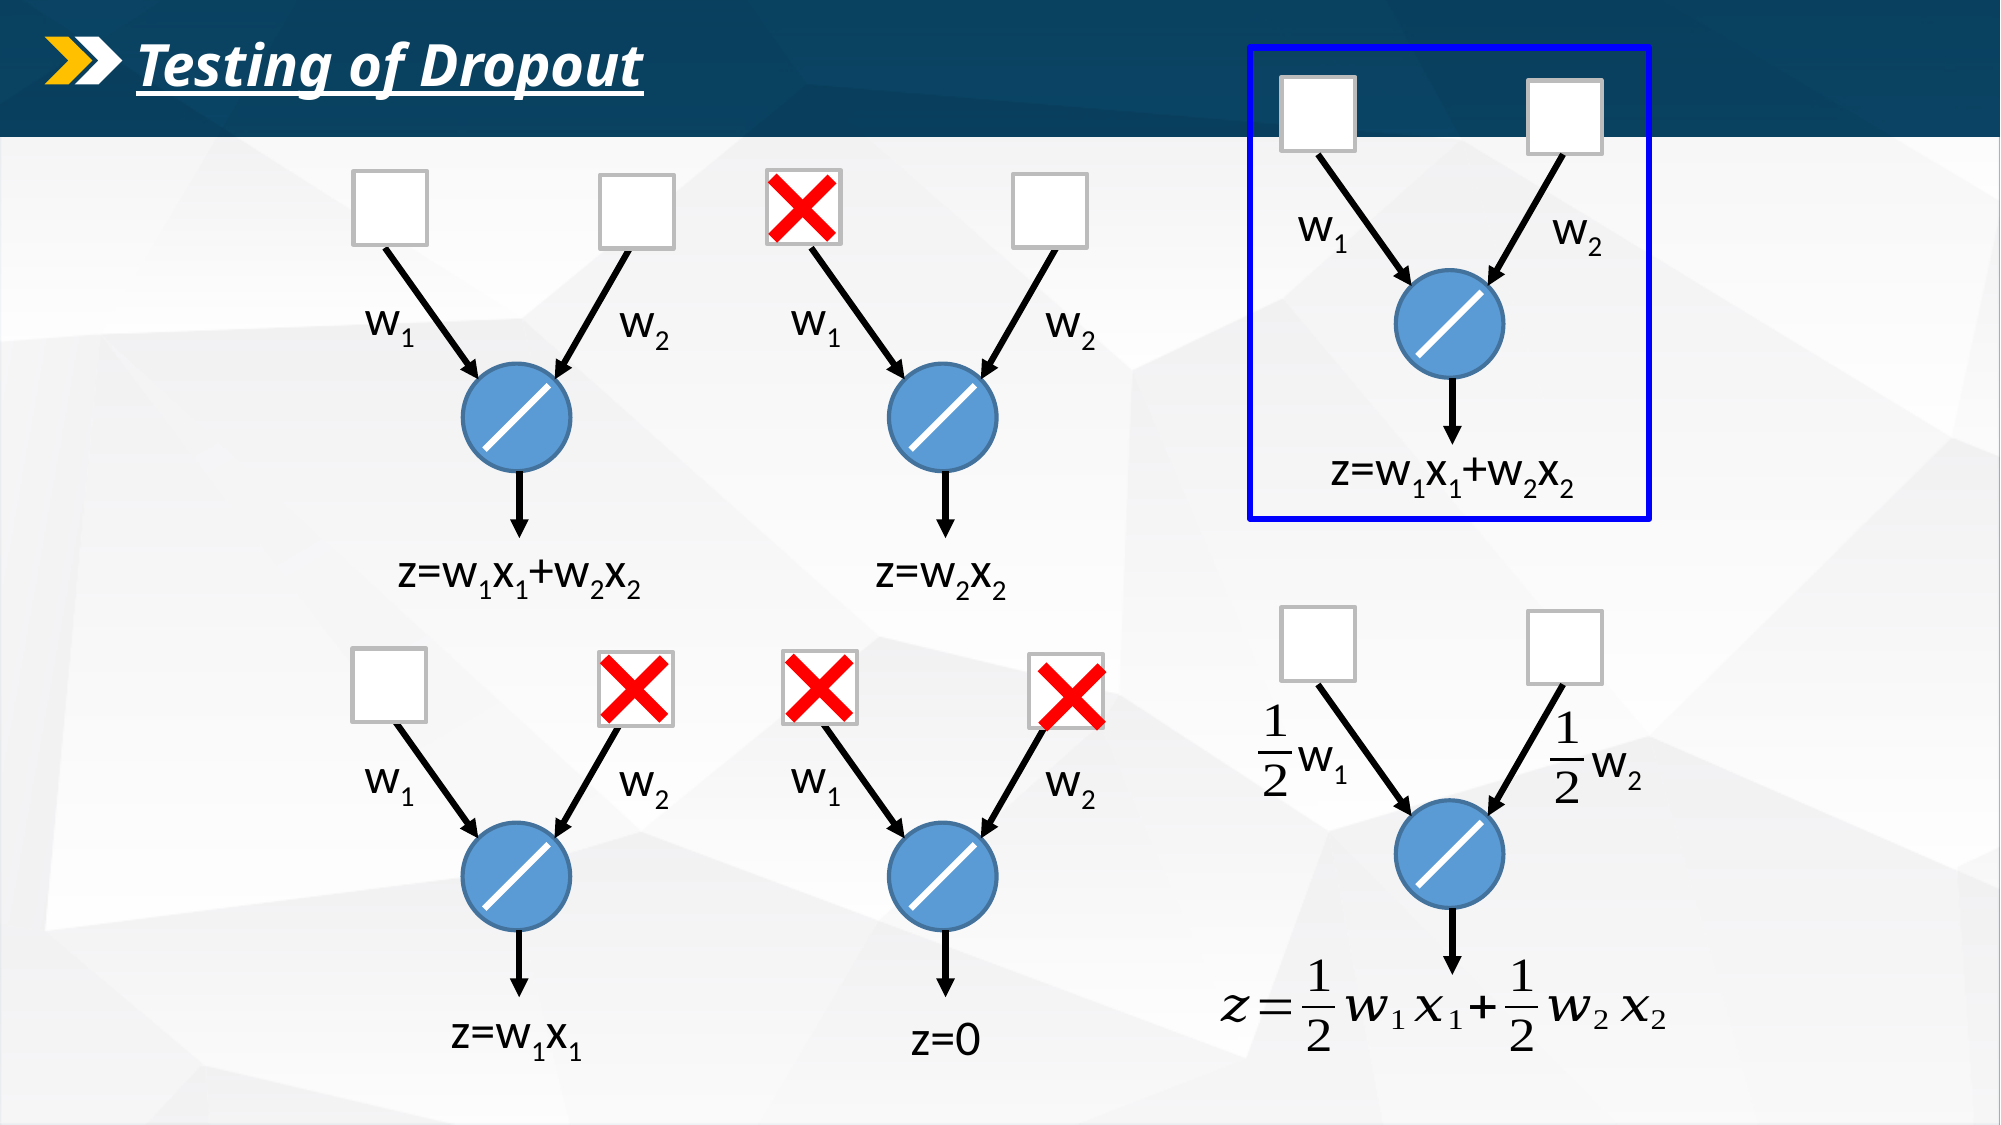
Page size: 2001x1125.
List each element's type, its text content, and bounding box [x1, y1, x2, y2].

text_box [1249, 47, 1650, 520]
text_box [1417, 821, 1483, 887]
text_box [1393, 825, 1506, 910]
text_box w2 [1568, 720, 1672, 804]
text_box z=w1x1+w2x2 [334, 542, 704, 613]
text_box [760, 169, 1126, 539]
text_box x1 [1279, 605, 1357, 683]
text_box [760, 650, 1126, 998]
title Testing of Dropout [120, 28, 1721, 140]
picture [0, 0, 2000, 1125]
text_box z=w1x1 [331, 1004, 701, 1075]
text_box [1416, 798, 1482, 820]
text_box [1317, 684, 1412, 817]
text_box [1487, 684, 1564, 817]
text_box x2 [1526, 609, 1604, 686]
text_box z=w2x2 [756, 544, 1126, 614]
text_box z=0 [761, 997, 1130, 1073]
text_box w1 [1267, 714, 1312, 798]
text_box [334, 170, 700, 539]
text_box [334, 648, 699, 998]
